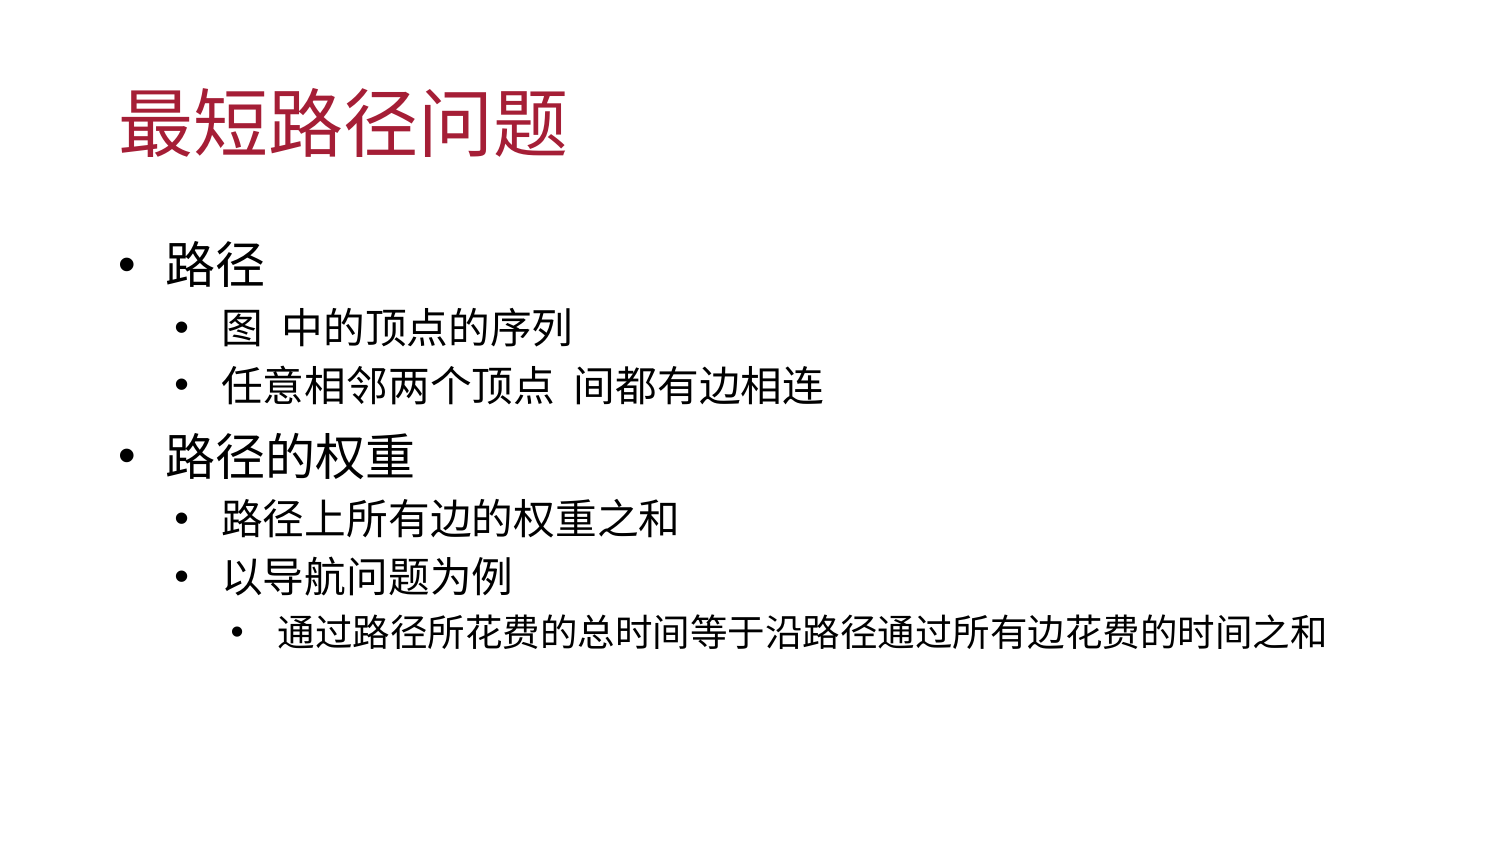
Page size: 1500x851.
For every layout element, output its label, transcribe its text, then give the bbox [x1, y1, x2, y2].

title 最短路径问题 [103, 45, 1397, 210]
